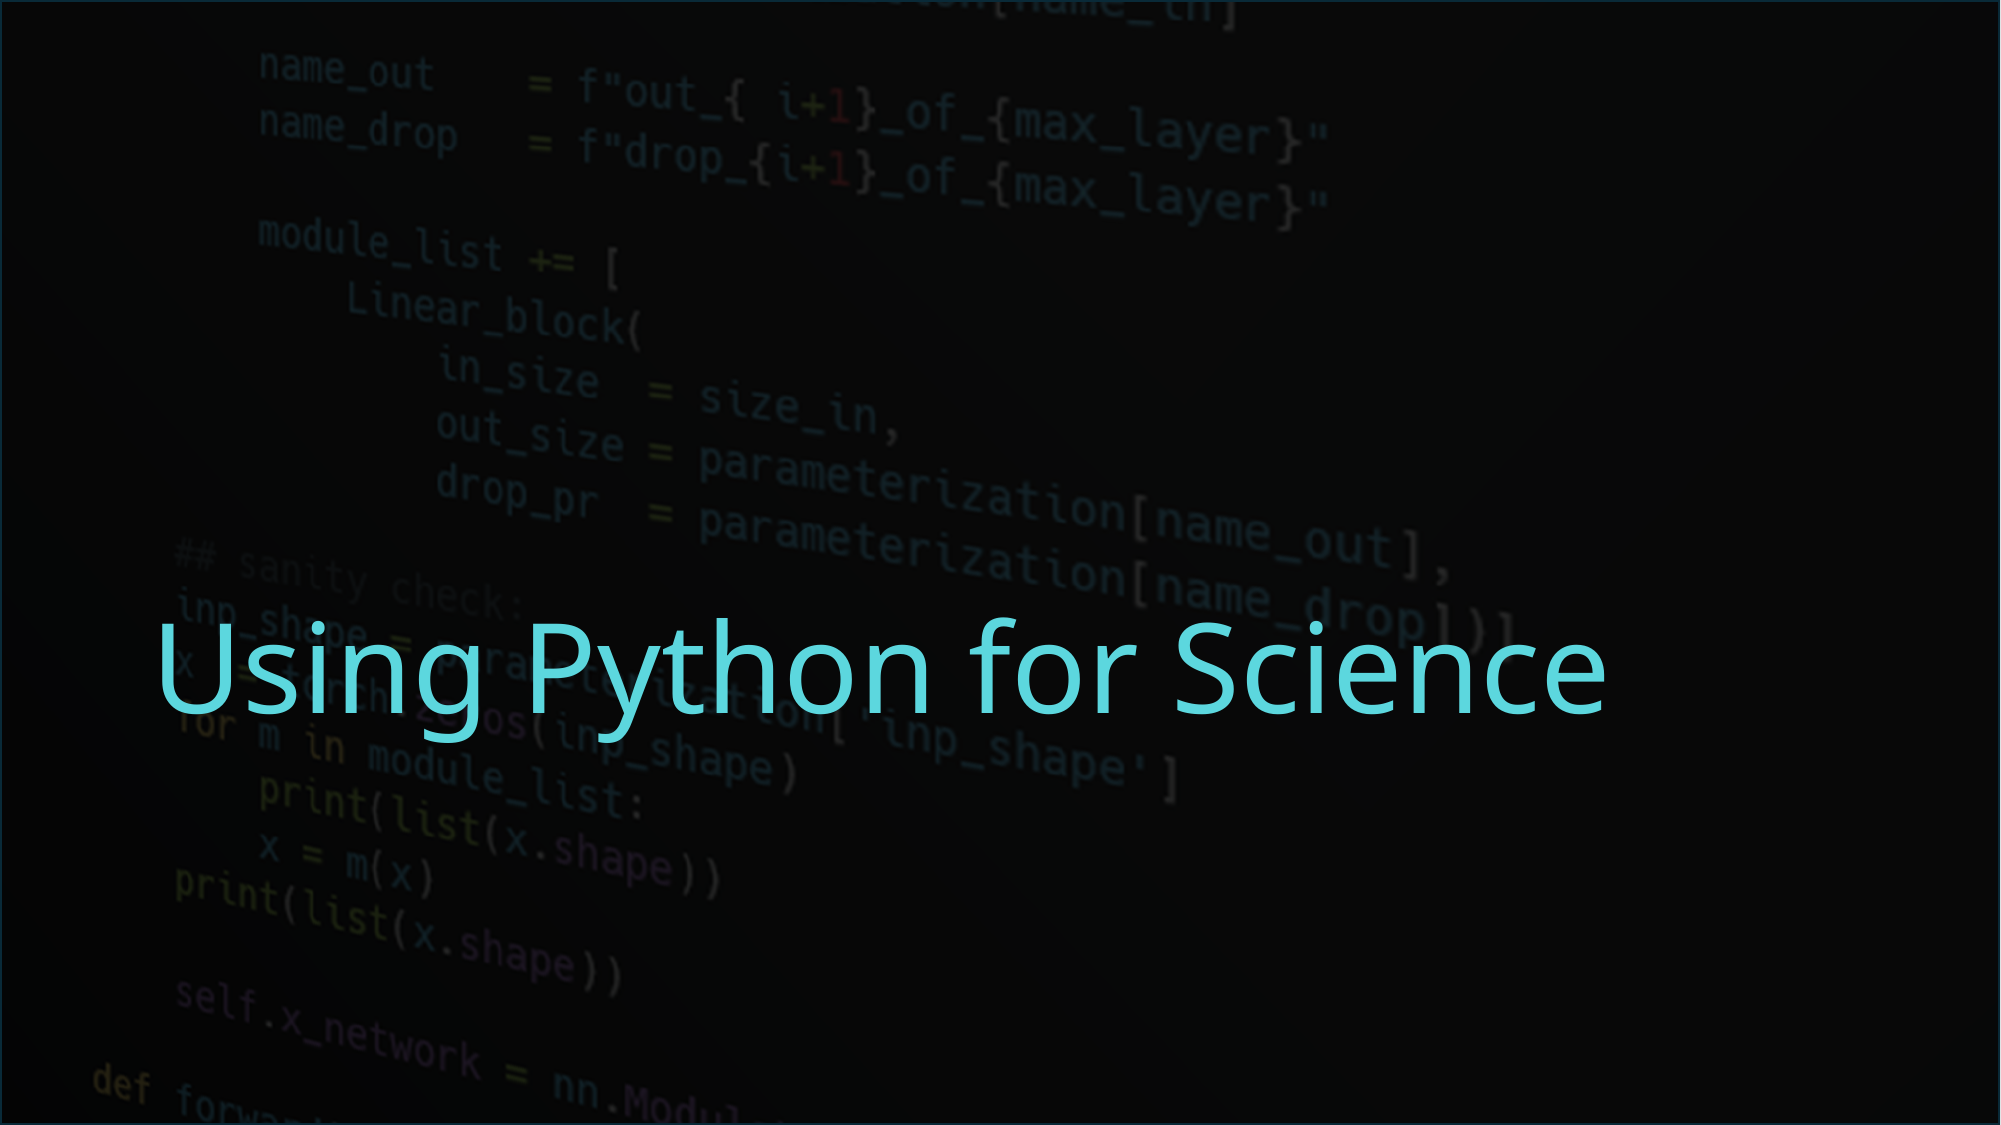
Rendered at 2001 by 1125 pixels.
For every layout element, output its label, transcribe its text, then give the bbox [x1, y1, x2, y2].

title Using Python for Science [136, 280, 1862, 749]
